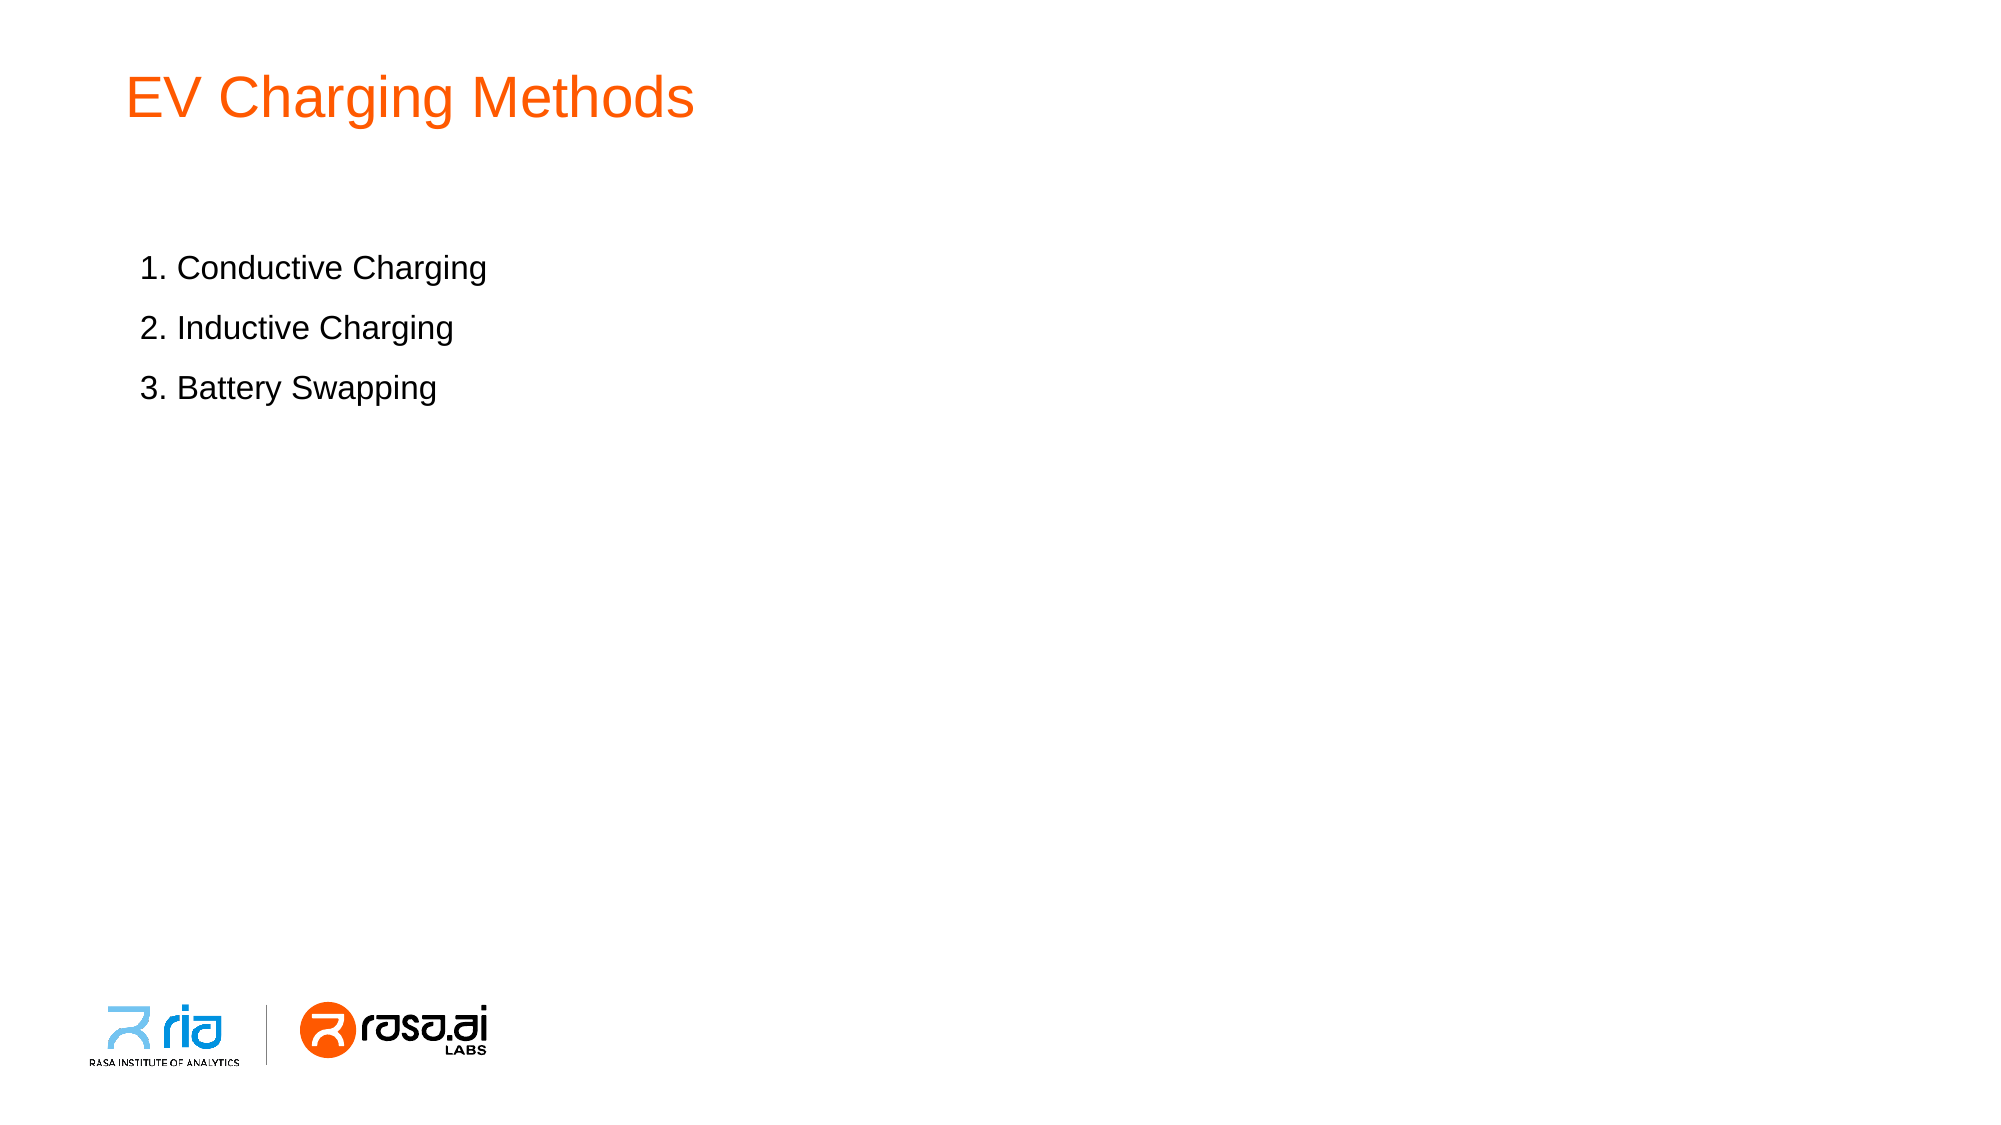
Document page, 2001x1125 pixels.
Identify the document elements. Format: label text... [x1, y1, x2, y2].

title EV Charging Methods [125, 59, 1791, 131]
text_box 1. Conductive Charging 2. Inductive Charging 3. Battery Swapping [124, 219, 1126, 414]
picture [78, 992, 250, 1078]
